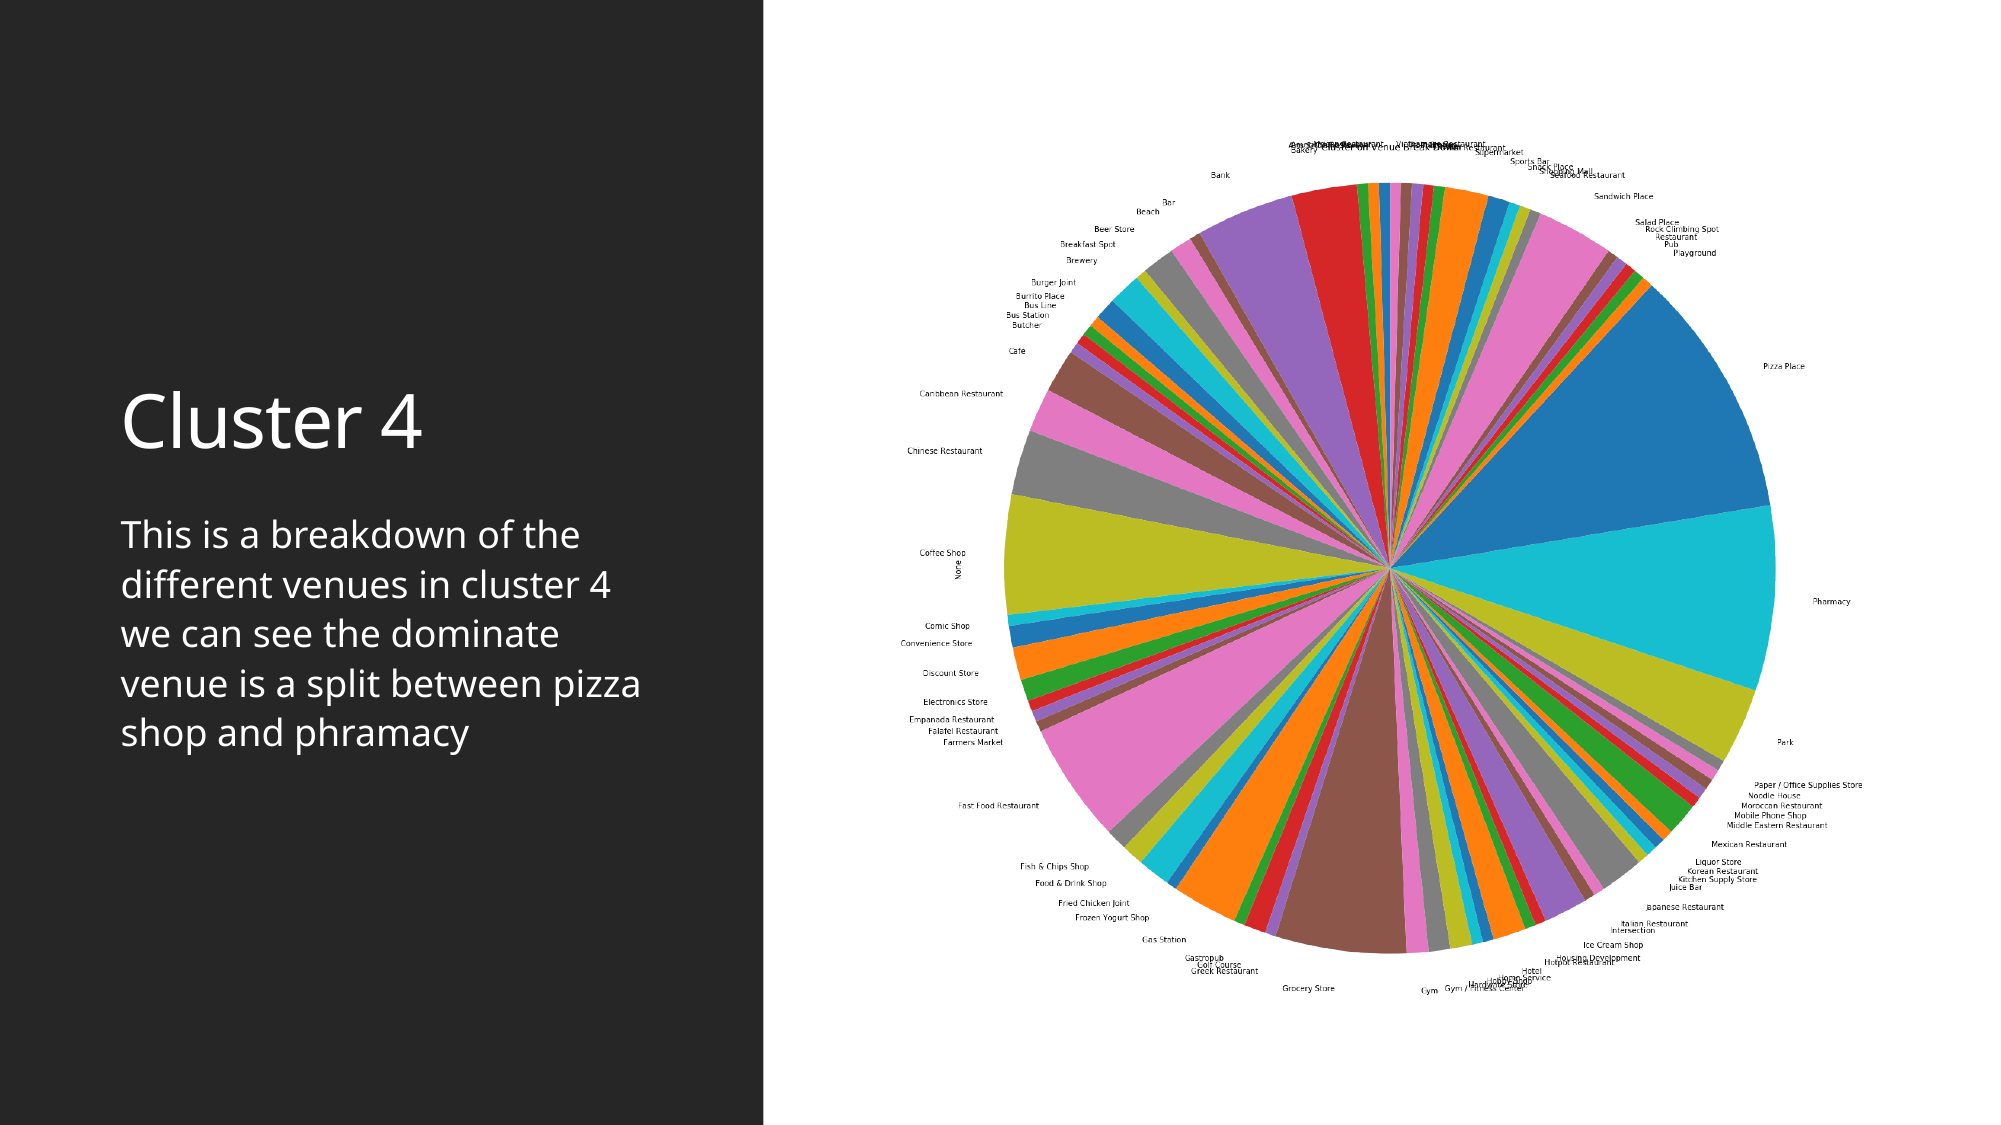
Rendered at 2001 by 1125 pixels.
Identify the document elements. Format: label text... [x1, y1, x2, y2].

list This is a breakdown of the different venues in cluster 4 we can see the dominate venue is a split between pizza shop and phramacy [105, 499, 683, 1002]
title Cluster 4 [105, 128, 683, 473]
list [894, 134, 1869, 1001]
